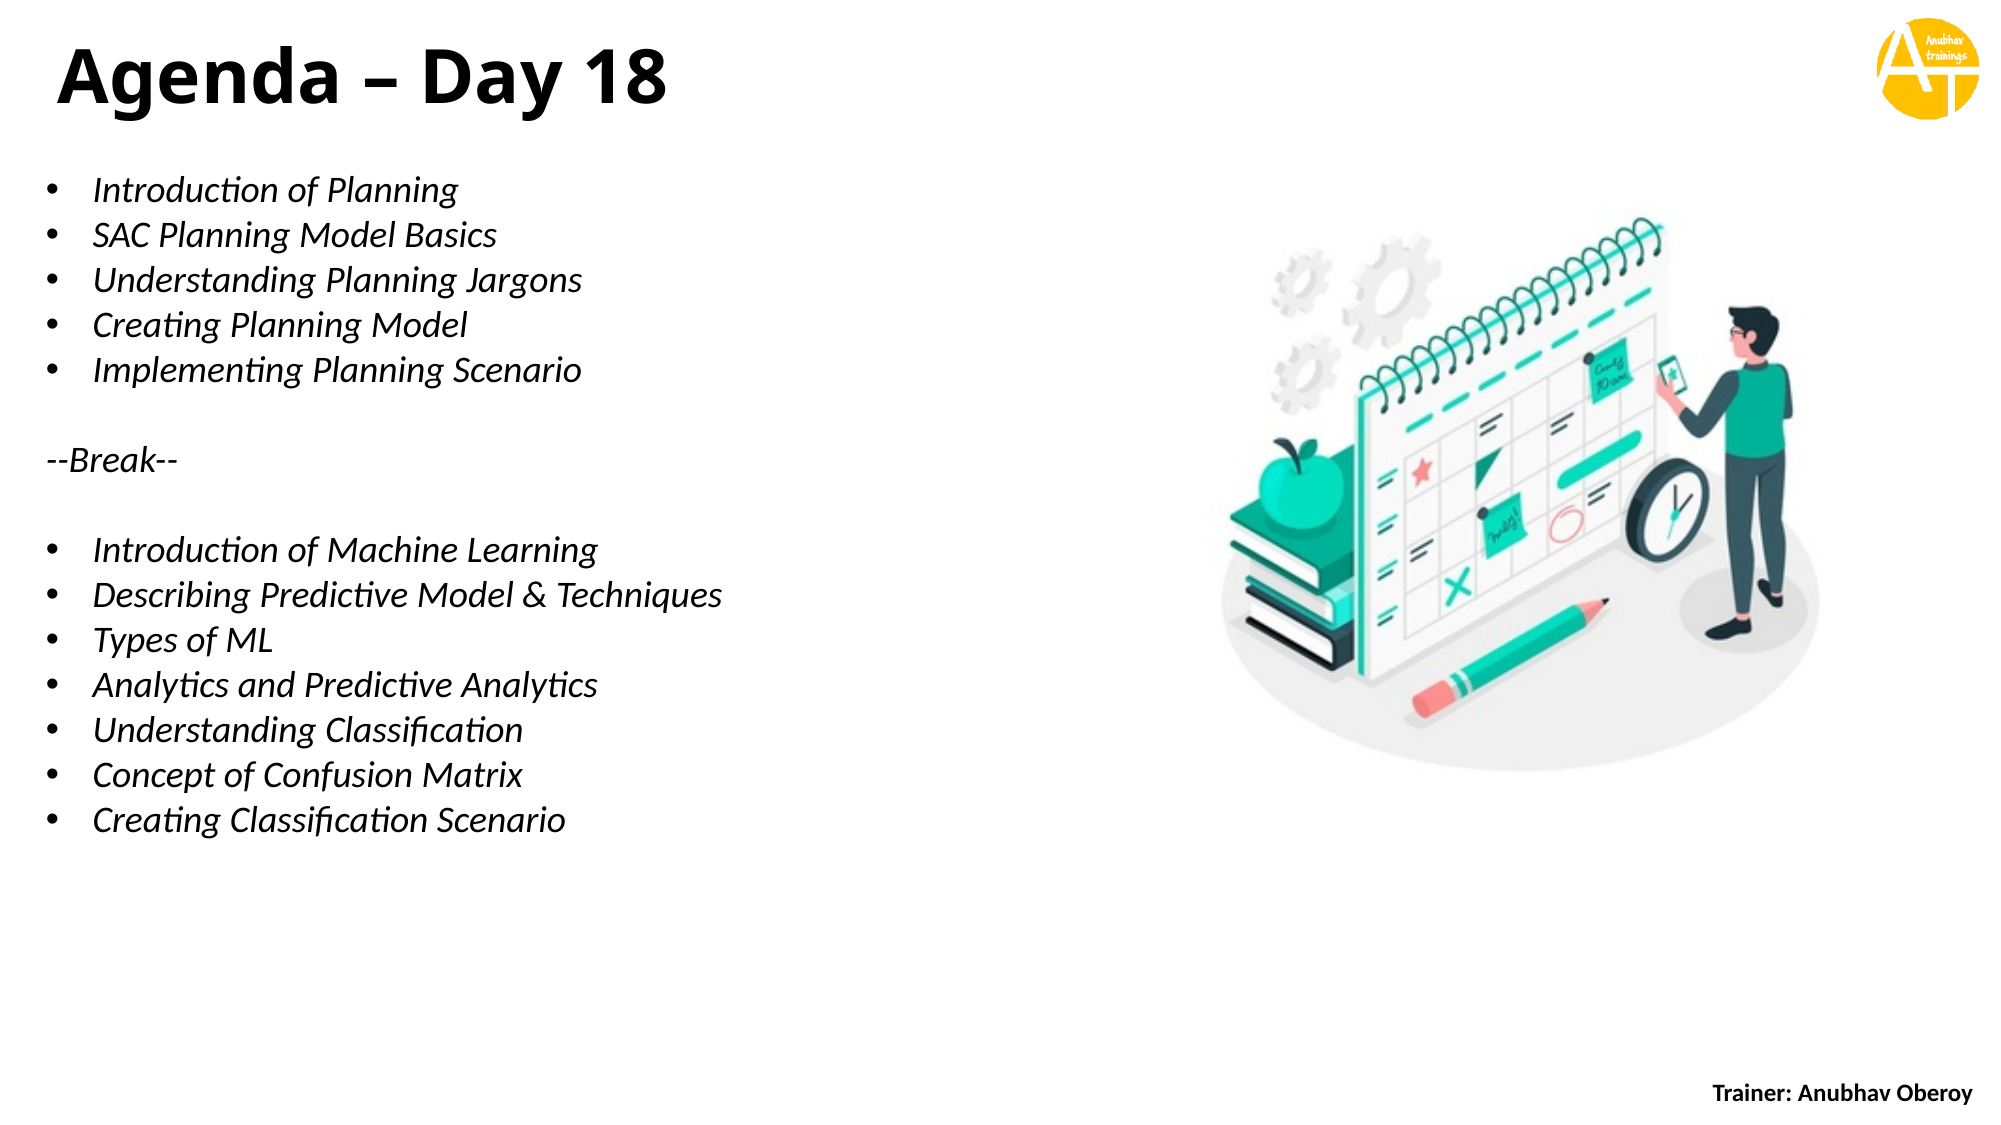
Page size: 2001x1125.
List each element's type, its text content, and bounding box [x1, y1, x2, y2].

text_box Agenda – Day 18 [42, 30, 1896, 148]
text_box Introduction of Planning SAC Planning Model Basics Understanding Planning Jargons Creating Planning Model Implementing Planning Scenario --Break-- Introduction of Machine Learning Describing Predictive Model & Techniques Types of ML Analytics and Predictive Analytics Understanding Classification Concept of Confusion Matrix Creating Classification Scenario [31, 158, 1950, 893]
picture [1203, 175, 1838, 810]
picture [1866, 11, 1985, 128]
footer Trainer: Anubhav Oberoy [1660, 1074, 2000, 1108]
